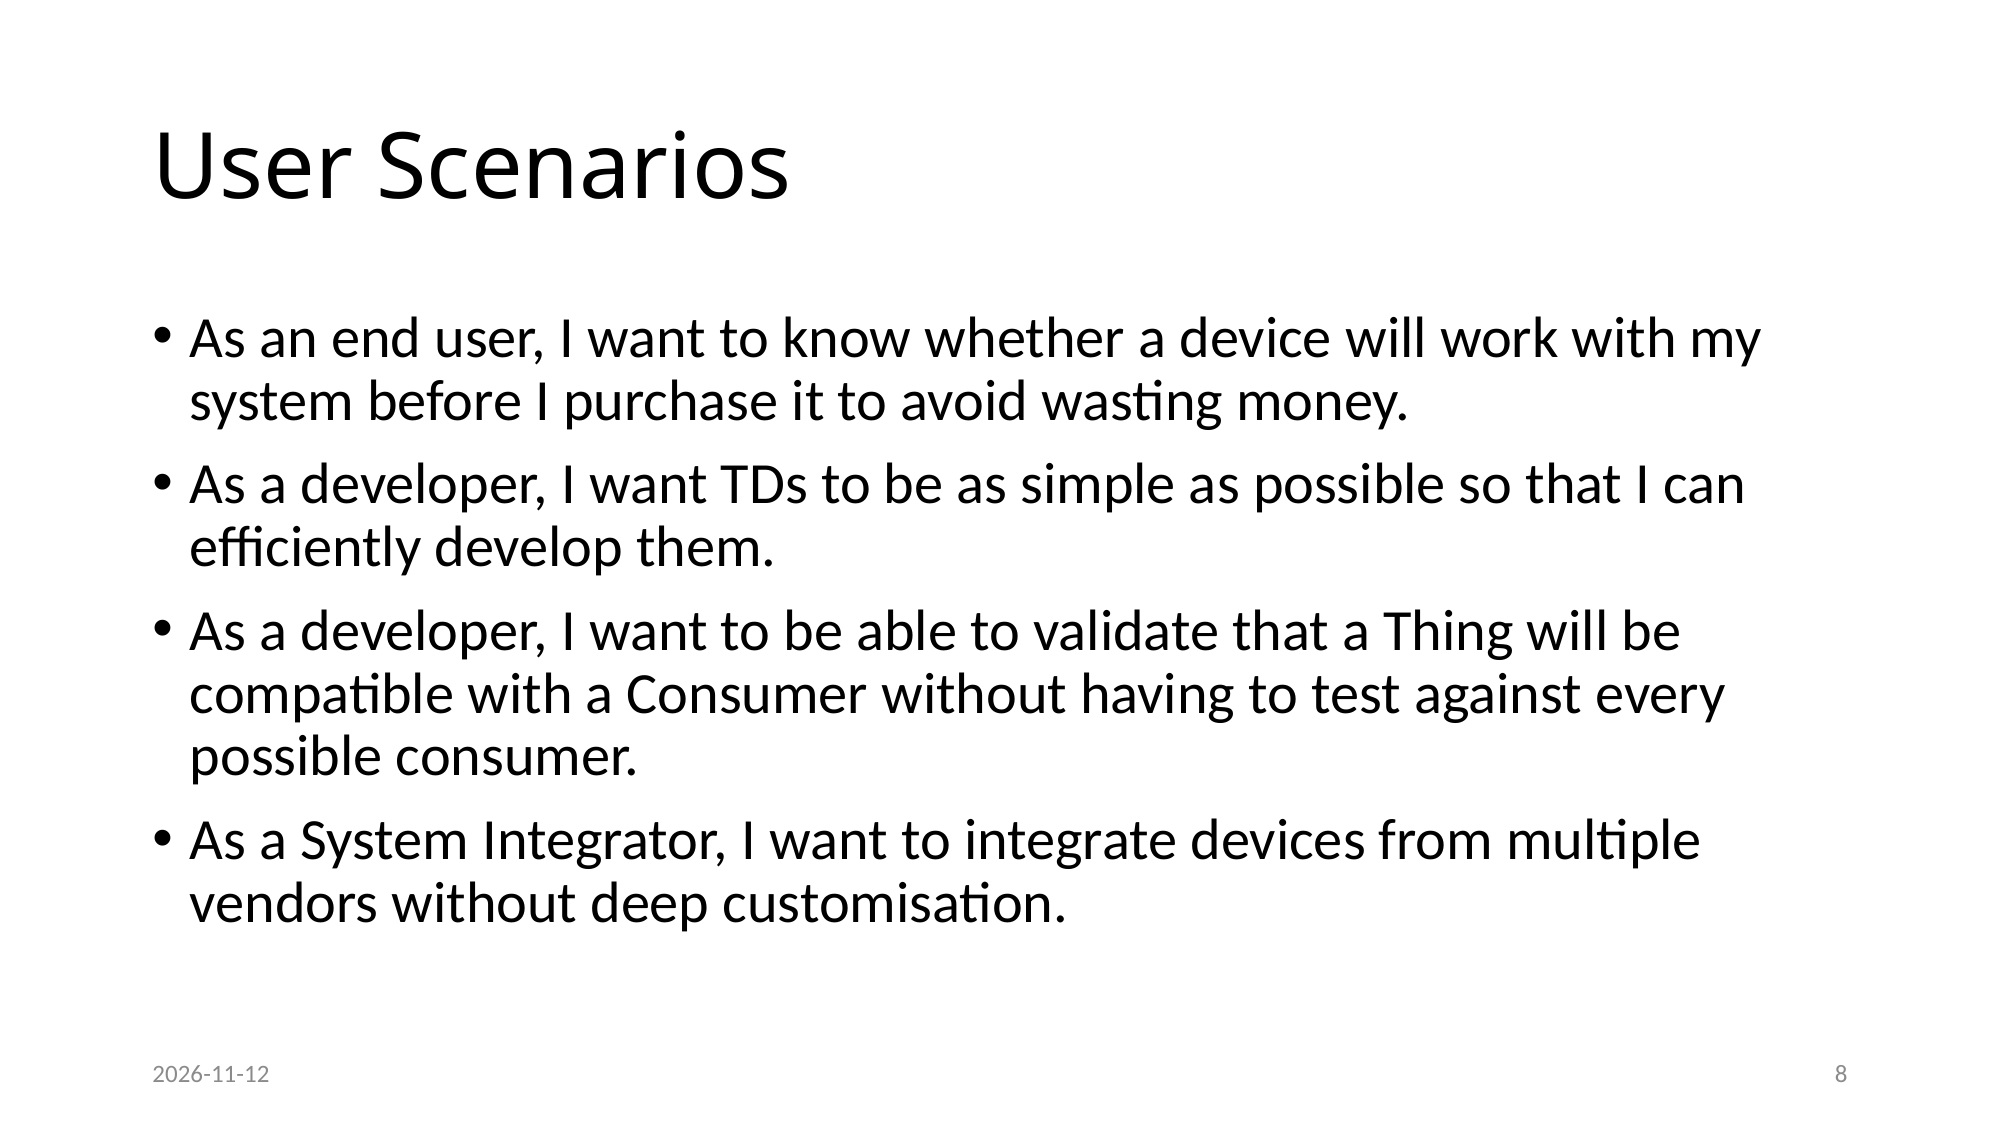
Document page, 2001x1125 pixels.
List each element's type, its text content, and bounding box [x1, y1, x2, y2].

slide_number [137, 1042, 588, 1103]
slide_number 8 [1412, 1042, 1863, 1103]
list As an end user, I want to know whether a device will work with my system before I purchase it to avoid wasting money. As a developer, I want TDs to be as simple as possible so that I can efficiently develop them. As a developer, I want to be able to validate that a Thing will be compatible with a Consumer without having to test against every possible consumer. As a System Integrator, I want to integrate devices from multiple vendors without deep customisation. [137, 299, 1863, 1014]
title User Scenarios [137, 59, 1863, 278]
